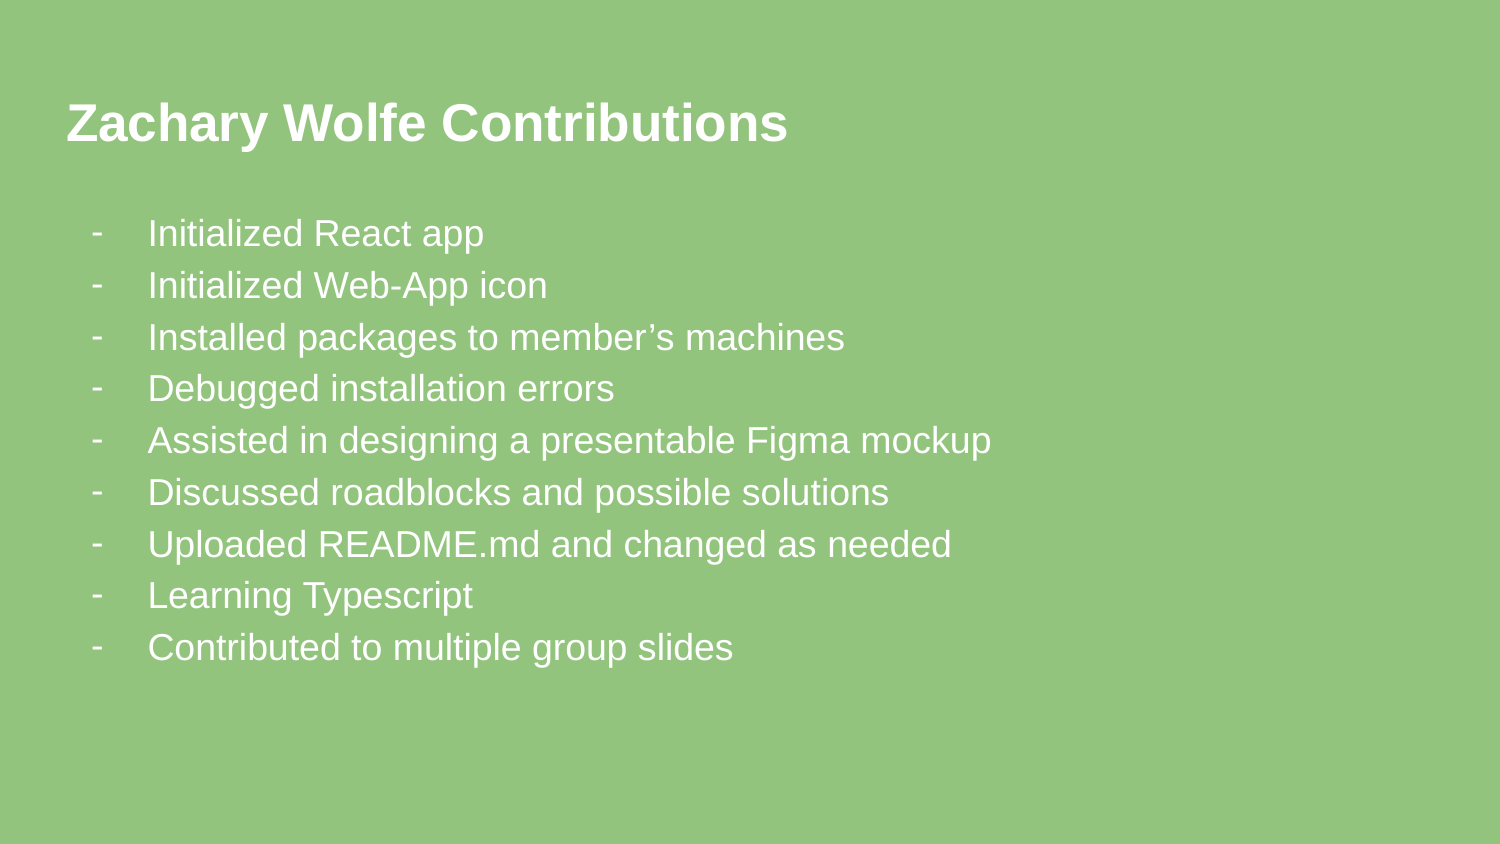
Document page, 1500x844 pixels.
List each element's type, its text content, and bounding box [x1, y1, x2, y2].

list Initialized React app Initialized Web-App icon Installed packages to member’s machines Debugged installation errors Assisted in designing a presentable Figma mockup Discussed roadblocks and possible solutions Uploaded README.md and changed as needed Learning Typescript Contributed to multiple group slides [57, 187, 1456, 748]
title Zachary Wolfe Contributions [51, 72, 1449, 167]
